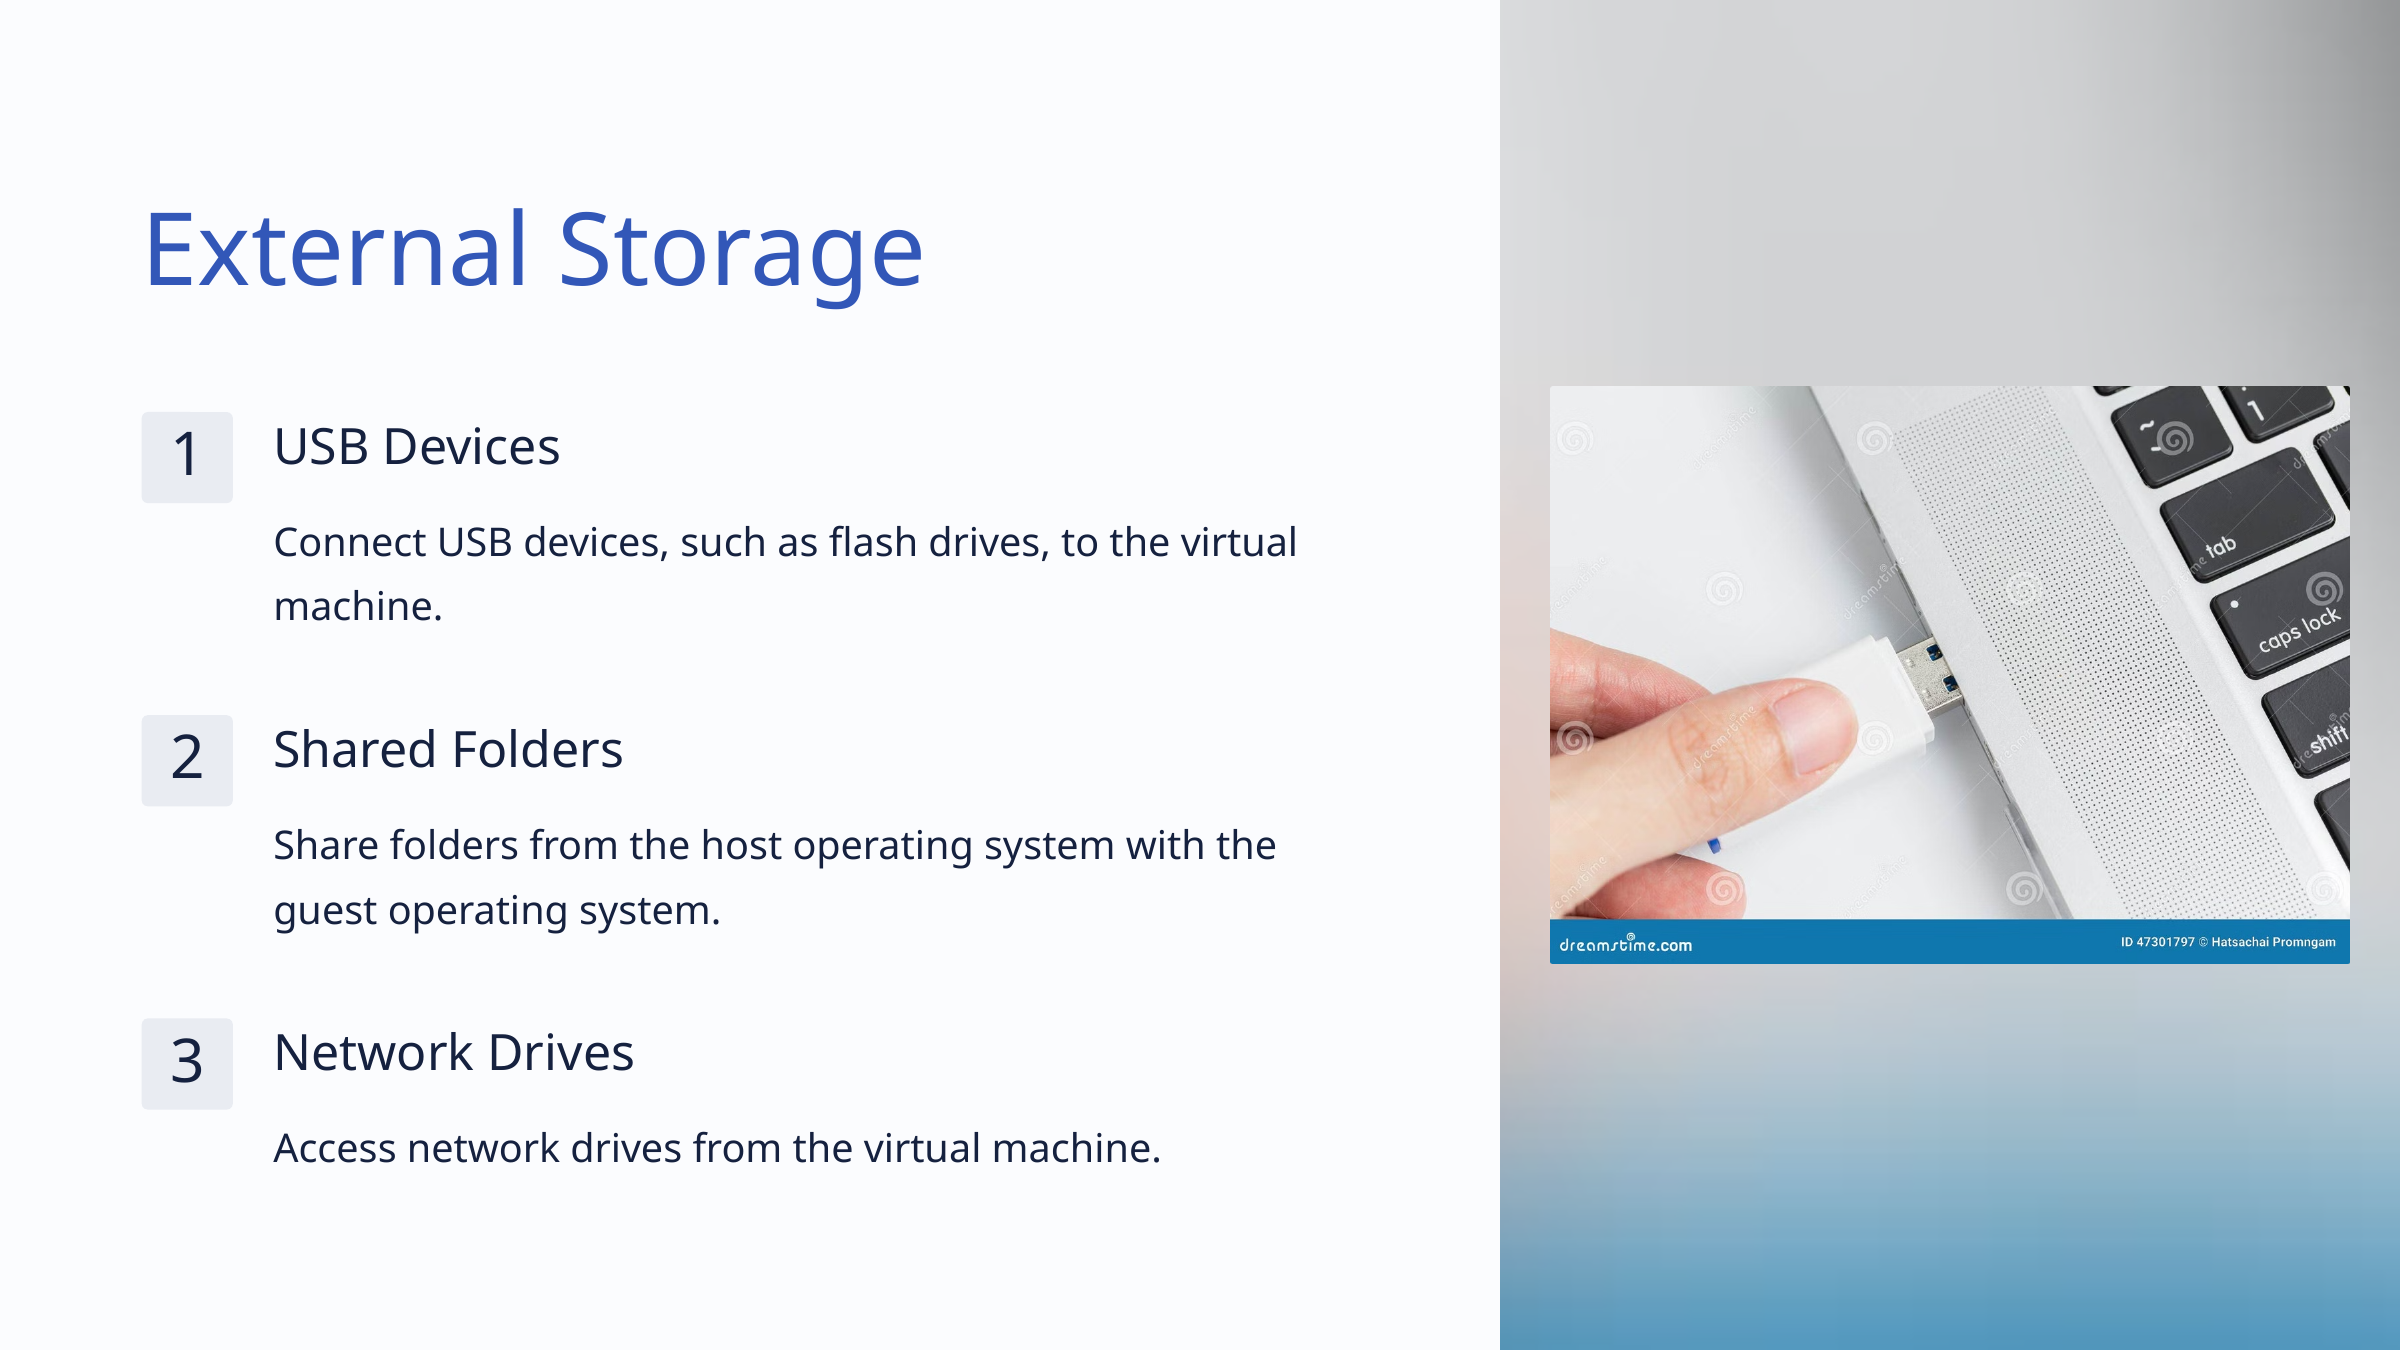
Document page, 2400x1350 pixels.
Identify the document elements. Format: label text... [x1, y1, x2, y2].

picture [1499, 0, 2400, 1350]
text_box Access network drives from the virtual machine. [273, 1106, 1359, 1171]
text_box Shared Folders [273, 715, 780, 779]
text_box 1 [174, 427, 200, 488]
text_box [141, 1018, 233, 1110]
text_box USB Devices [273, 411, 780, 476]
text_box [141, 715, 233, 807]
text_box Connect USB devices, such as flash drives, to the virtual machine. [273, 499, 1359, 630]
text_box Share folders from the host operating system with the guest operating system. [273, 802, 1359, 933]
text_box Network Drives [273, 1018, 780, 1082]
text_box [141, 411, 233, 504]
text_box 2 [170, 730, 204, 792]
text_box 3 [170, 1033, 204, 1095]
text_box External Storage [141, 179, 1155, 306]
